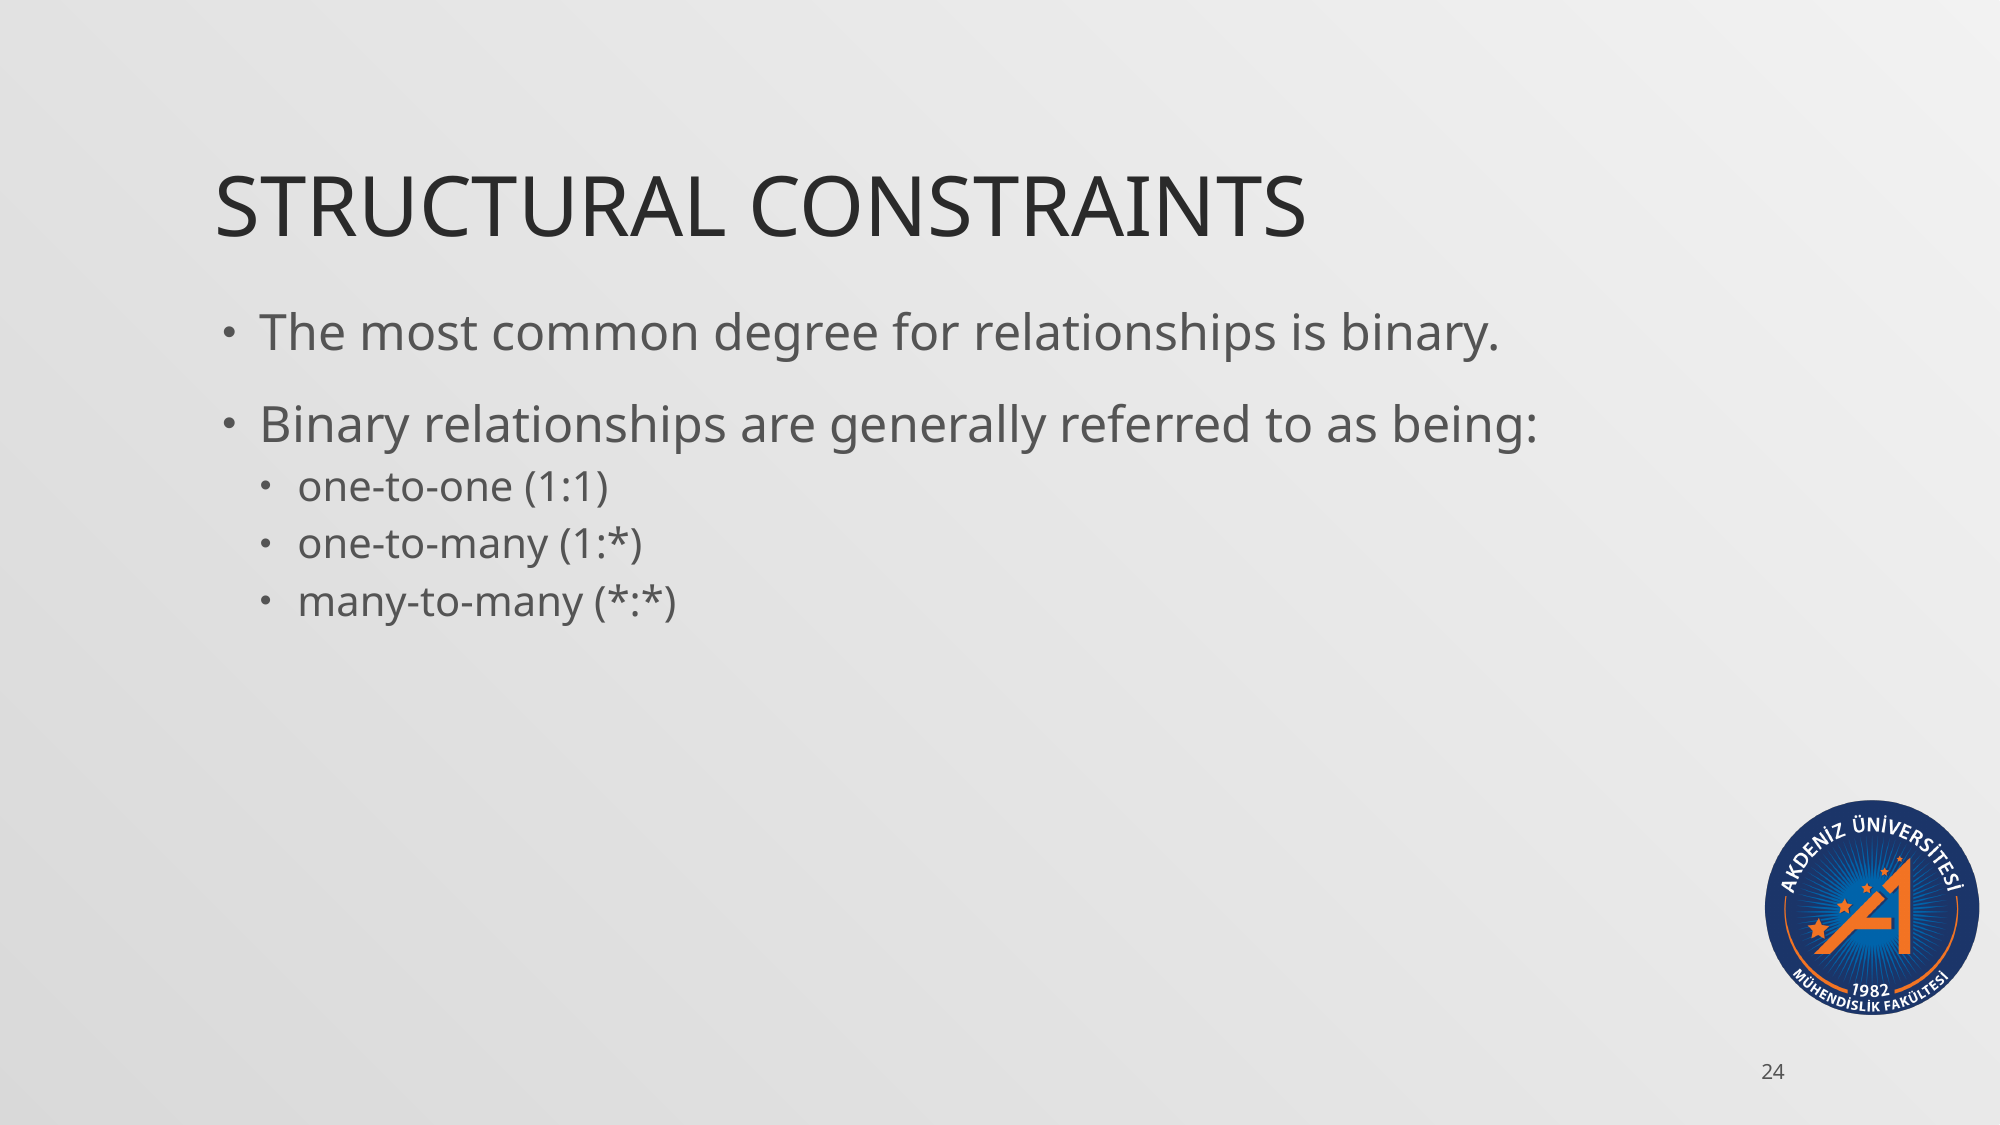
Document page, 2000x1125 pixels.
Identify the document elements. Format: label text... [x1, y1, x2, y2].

list The most common degree for relationships is binary. Binary relationships are generally referred to as being: one-to-one (1:1) one-to-many (1:*) many-to-many (*:*) [199, 299, 1800, 1013]
title Structural Constraints [199, 45, 1800, 263]
picture [1744, 779, 2000, 1036]
slide_number 24 [1612, 1057, 1800, 1088]
